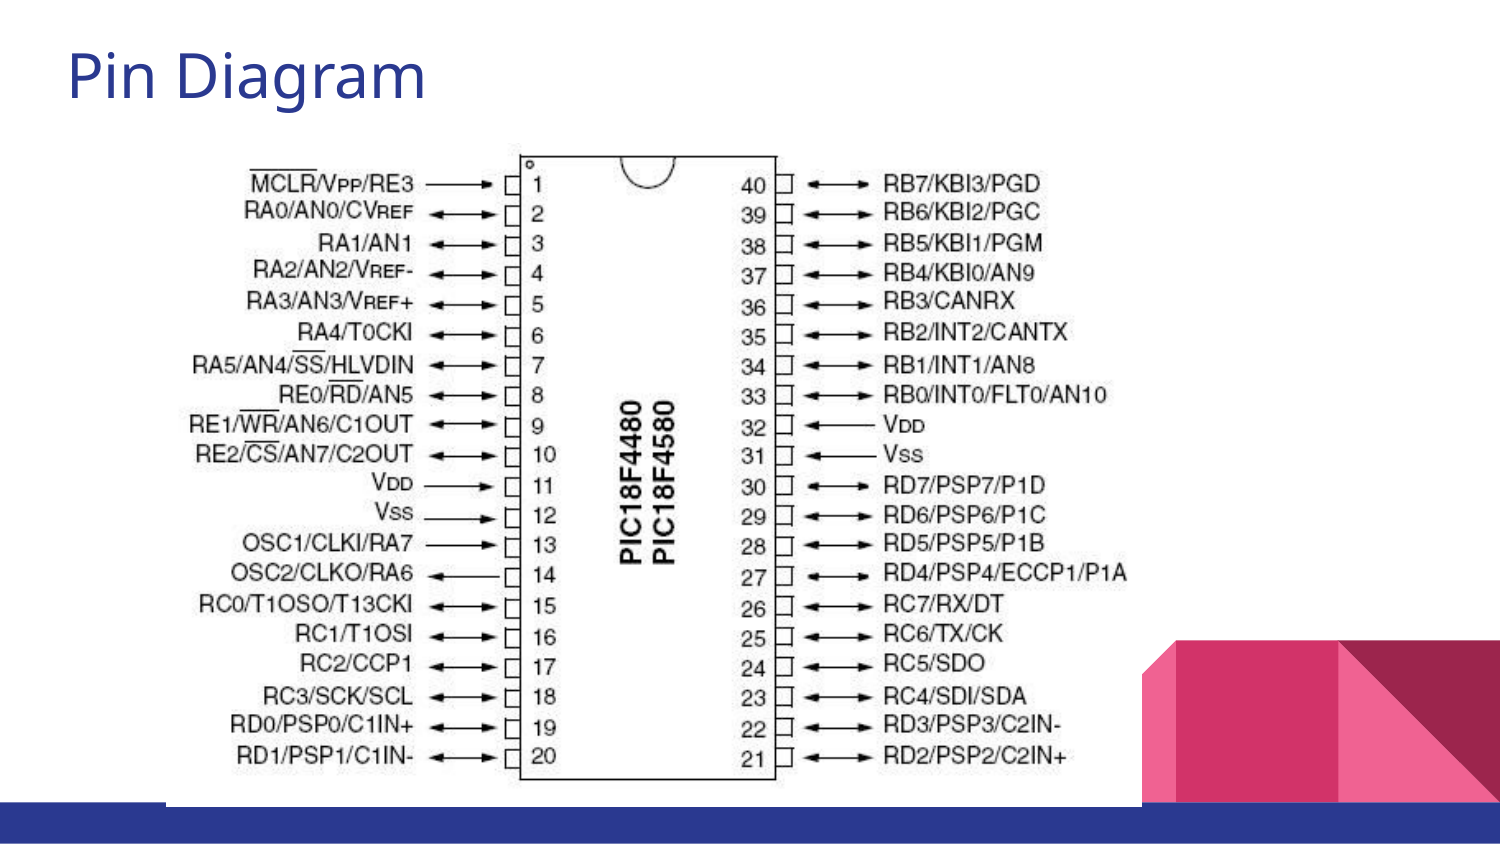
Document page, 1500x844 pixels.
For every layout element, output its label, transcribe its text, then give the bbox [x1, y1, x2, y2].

picture [165, 143, 1142, 807]
title Pin Diagram [51, 21, 1449, 128]
